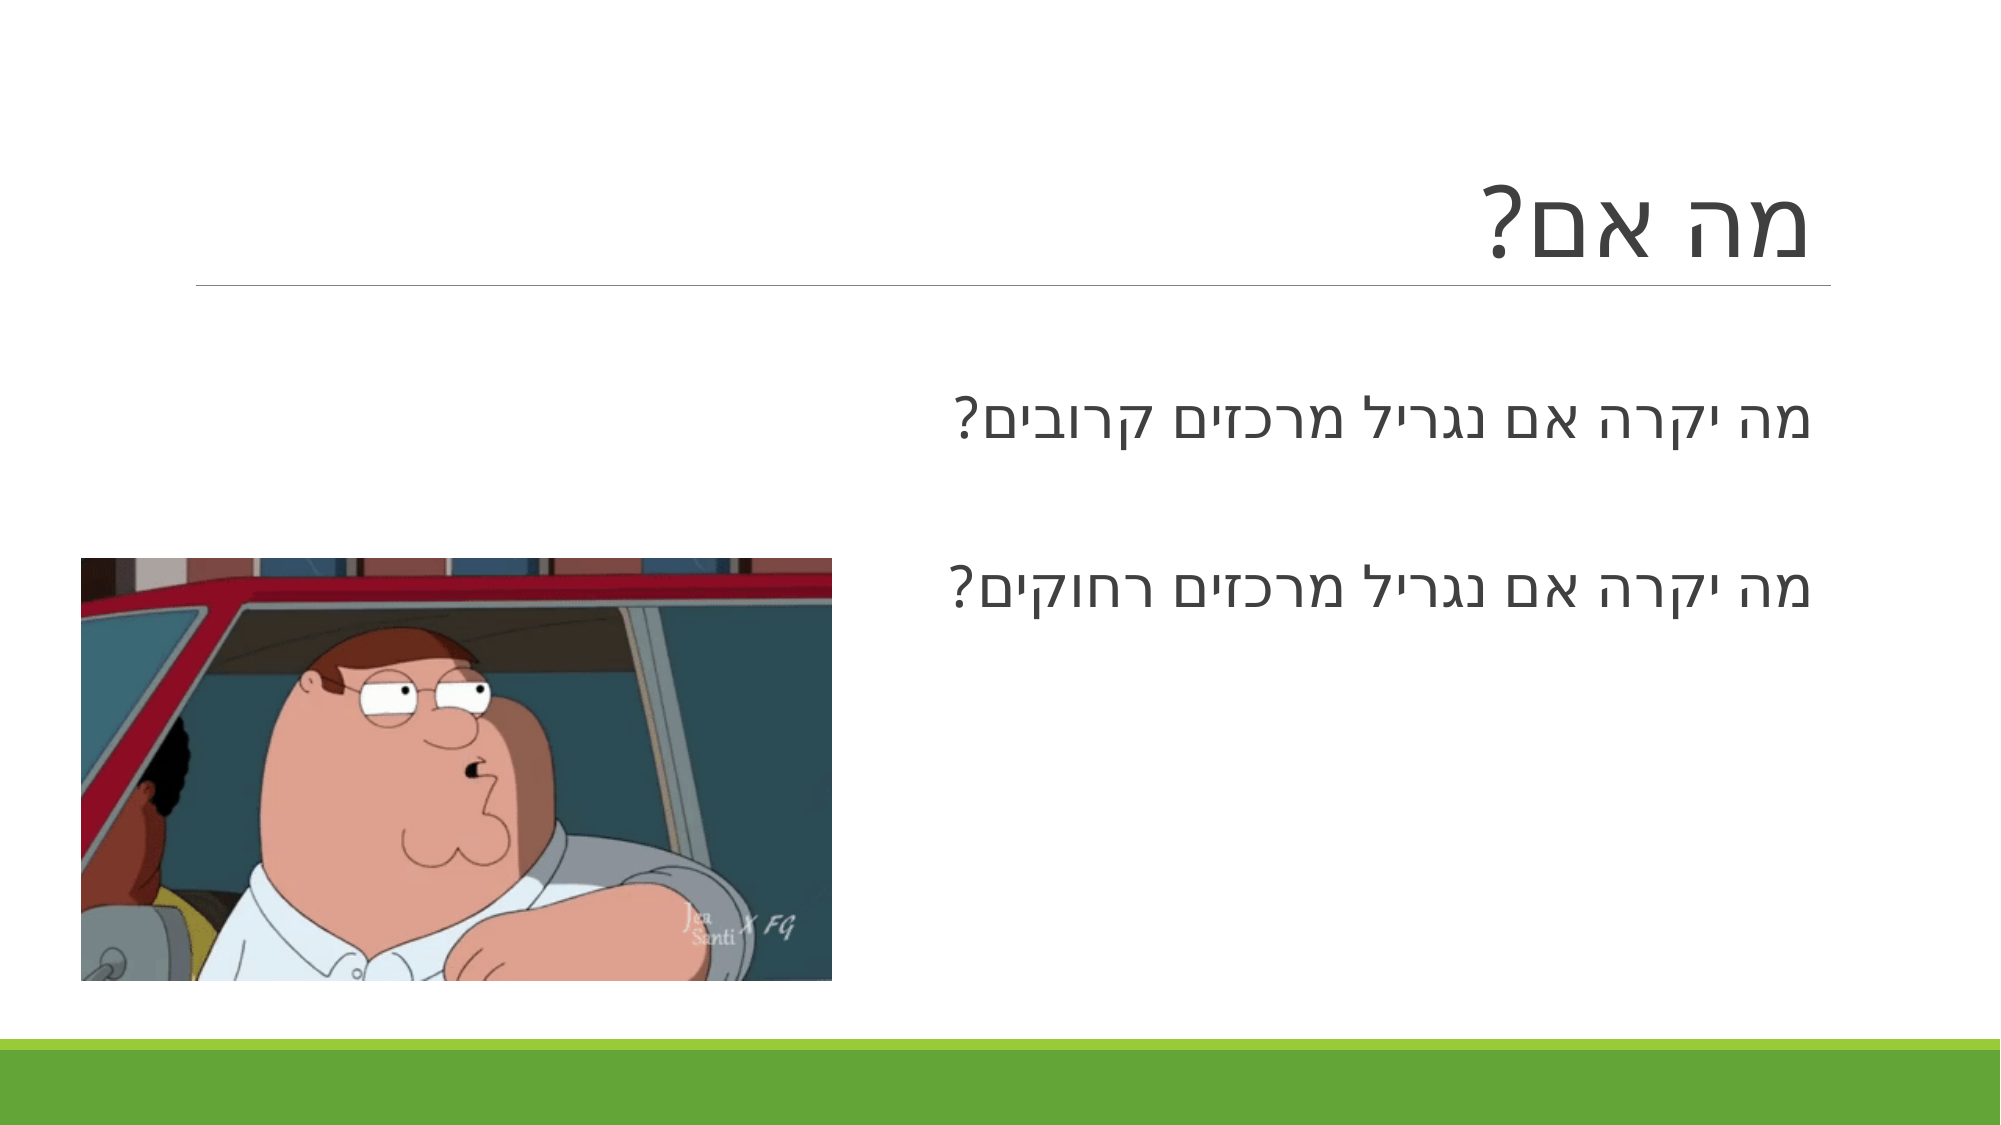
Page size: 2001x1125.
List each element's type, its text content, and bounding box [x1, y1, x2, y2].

title מה אם? [180, 47, 1830, 285]
picture [80, 558, 832, 981]
list מה יקרה אם נגריל מרכזים קרובים? מה יקרה אם נגריל מרכזים רחוקים? [180, 302, 1830, 963]
